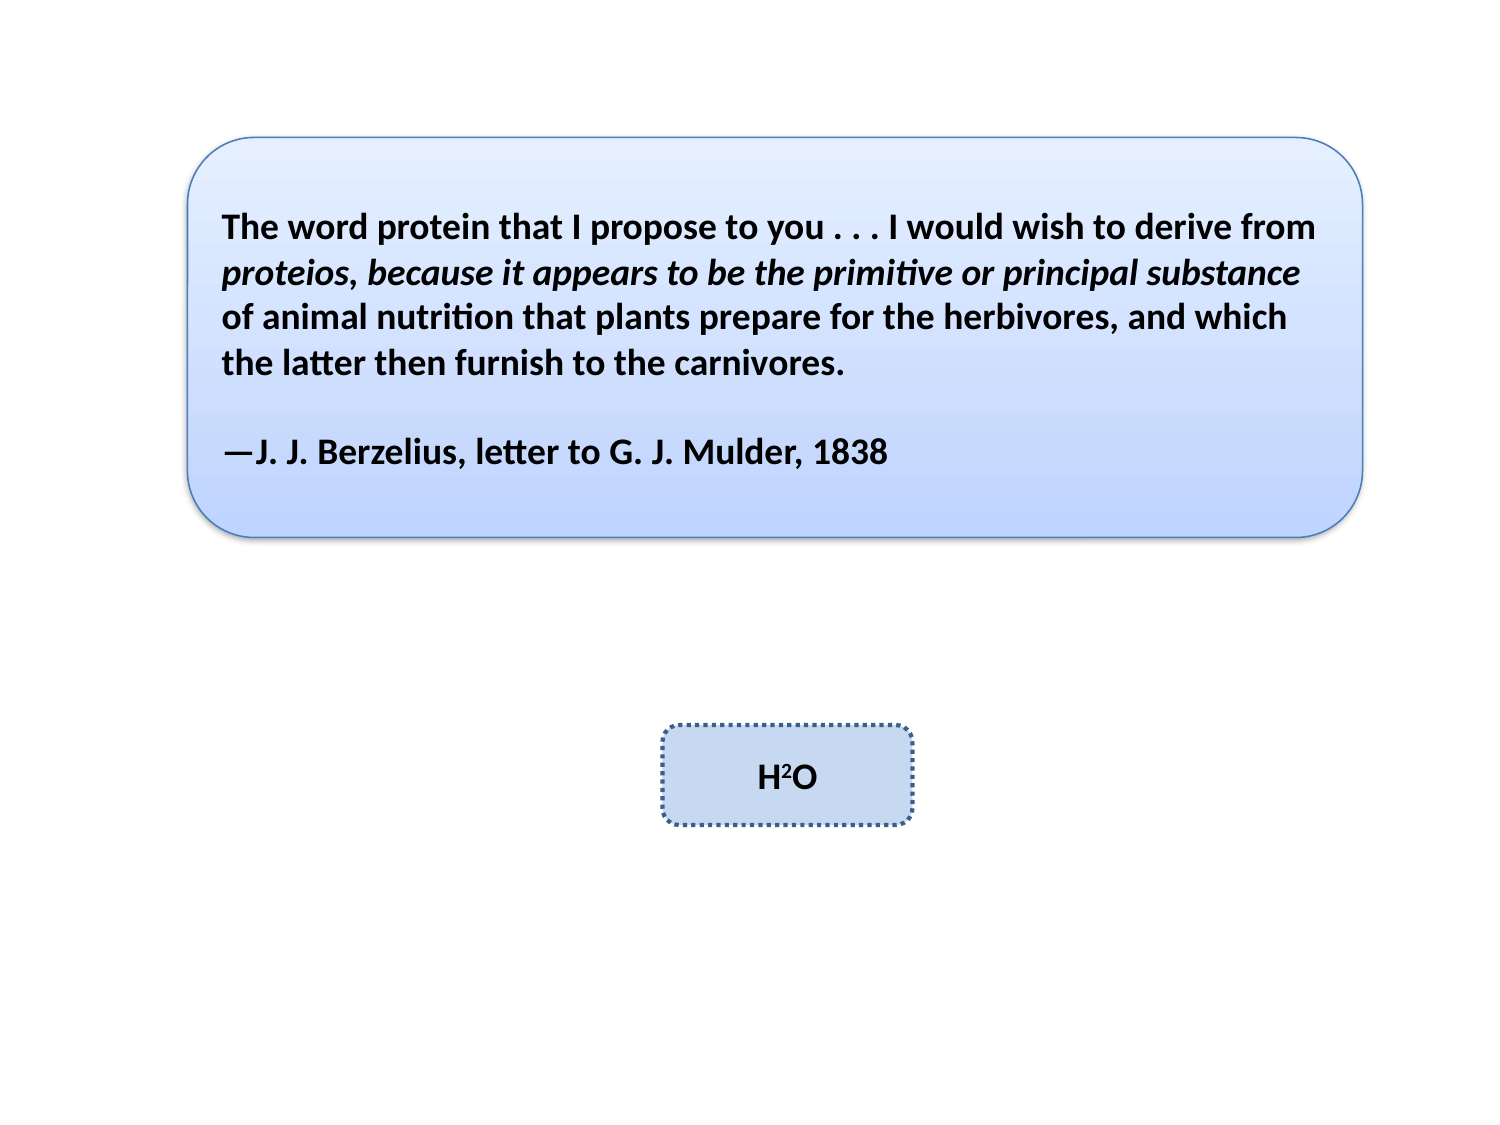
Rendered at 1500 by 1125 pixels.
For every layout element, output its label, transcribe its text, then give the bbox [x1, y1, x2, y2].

text_box The word protein that I propose to you . . . I would wish to derive from proteios, because it appears to be the primitive or principal substance of animal nutrition that plants prepare for the herbivores, and which the latter then furnish to the carnivores. —J. J. Berzelius, letter to G. J. Mulder, 1838 [186, 136, 1364, 539]
text_box H2O [660, 722, 915, 828]
